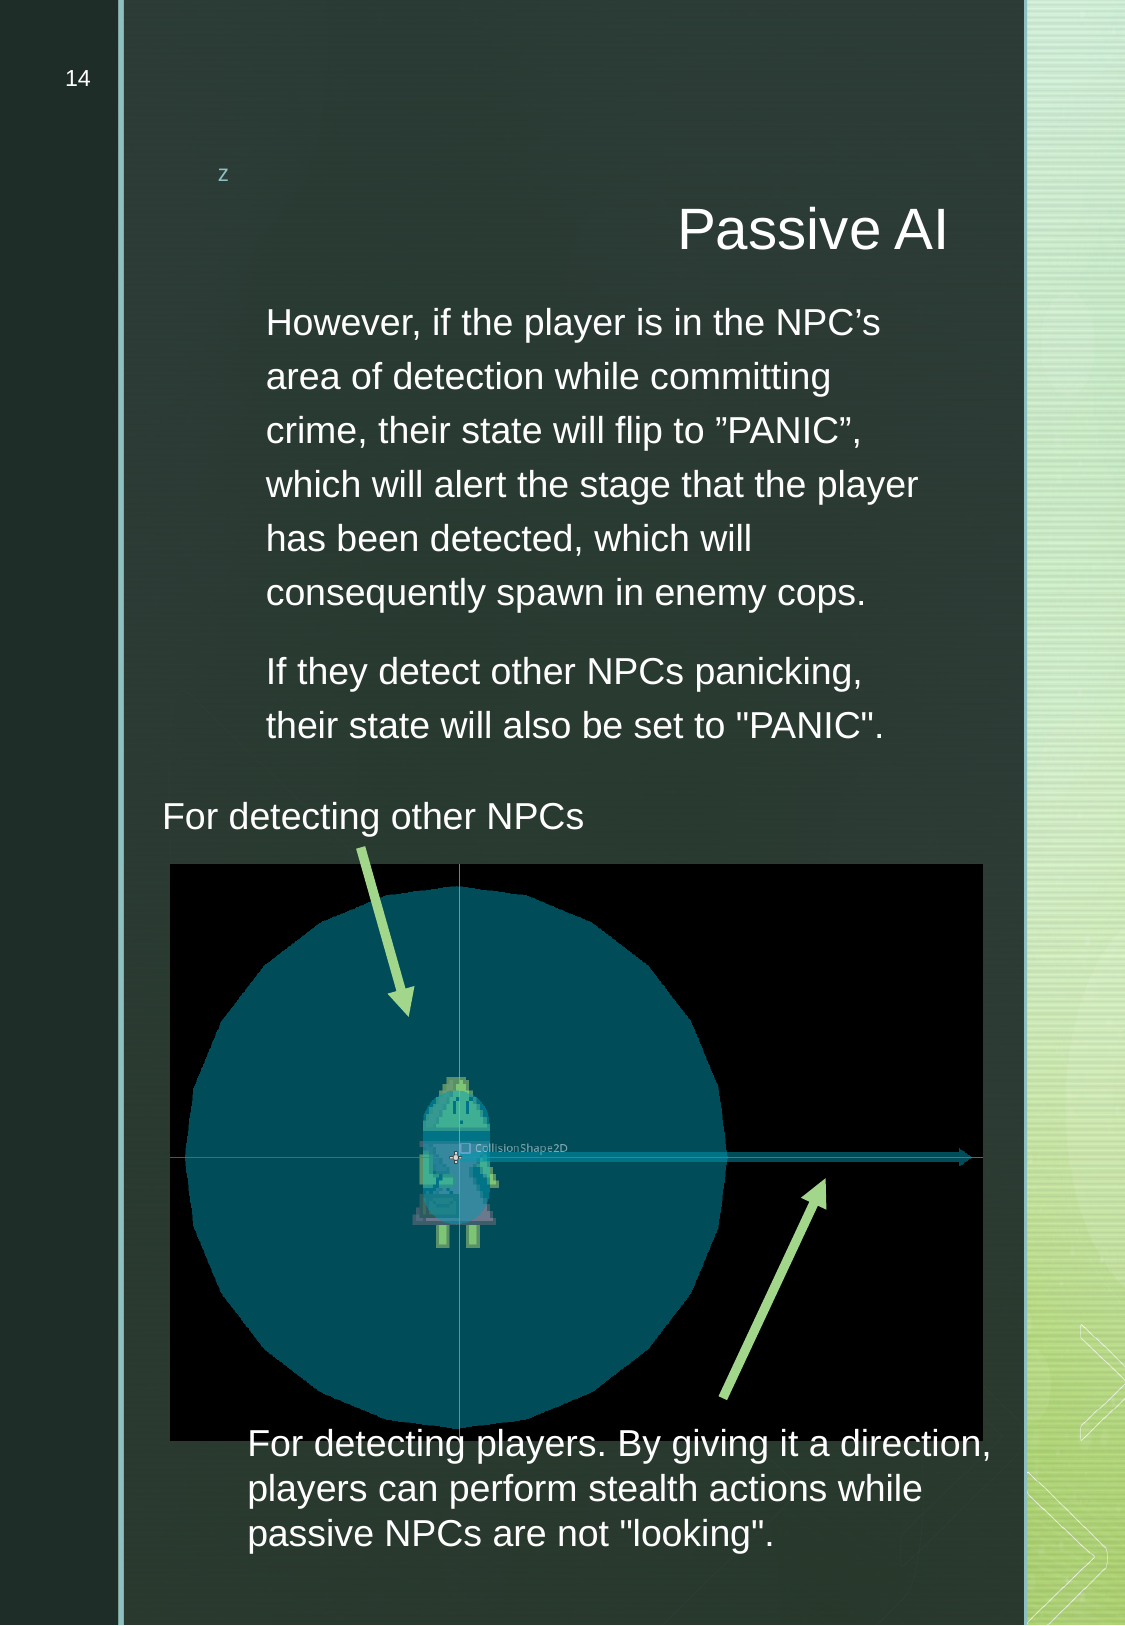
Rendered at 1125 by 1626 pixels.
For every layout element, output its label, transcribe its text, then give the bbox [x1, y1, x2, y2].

text_box For detecting other NPCs [147, 784, 622, 845]
text_box For detecting players. By giving it a direction, players can perform stealth actions while passive NPCs are not "looking". [232, 1410, 1009, 1561]
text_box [360, 847, 409, 1018]
picture [1028, 0, 1125, 1625]
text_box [722, 1178, 826, 1399]
slide_number 14 [19, 38, 99, 116]
list However, if the player is in the NPC’s area of detection while committing crime, their state will flip to ”PANIC”, which will alert the stage that the player has been detected, which will consequently spawn in enemy cops. If they detect other NPCs panicking, their state will also be set to "PANIC". [250, 262, 954, 774]
picture [169, 863, 983, 1442]
title Passive AI [241, 191, 965, 447]
